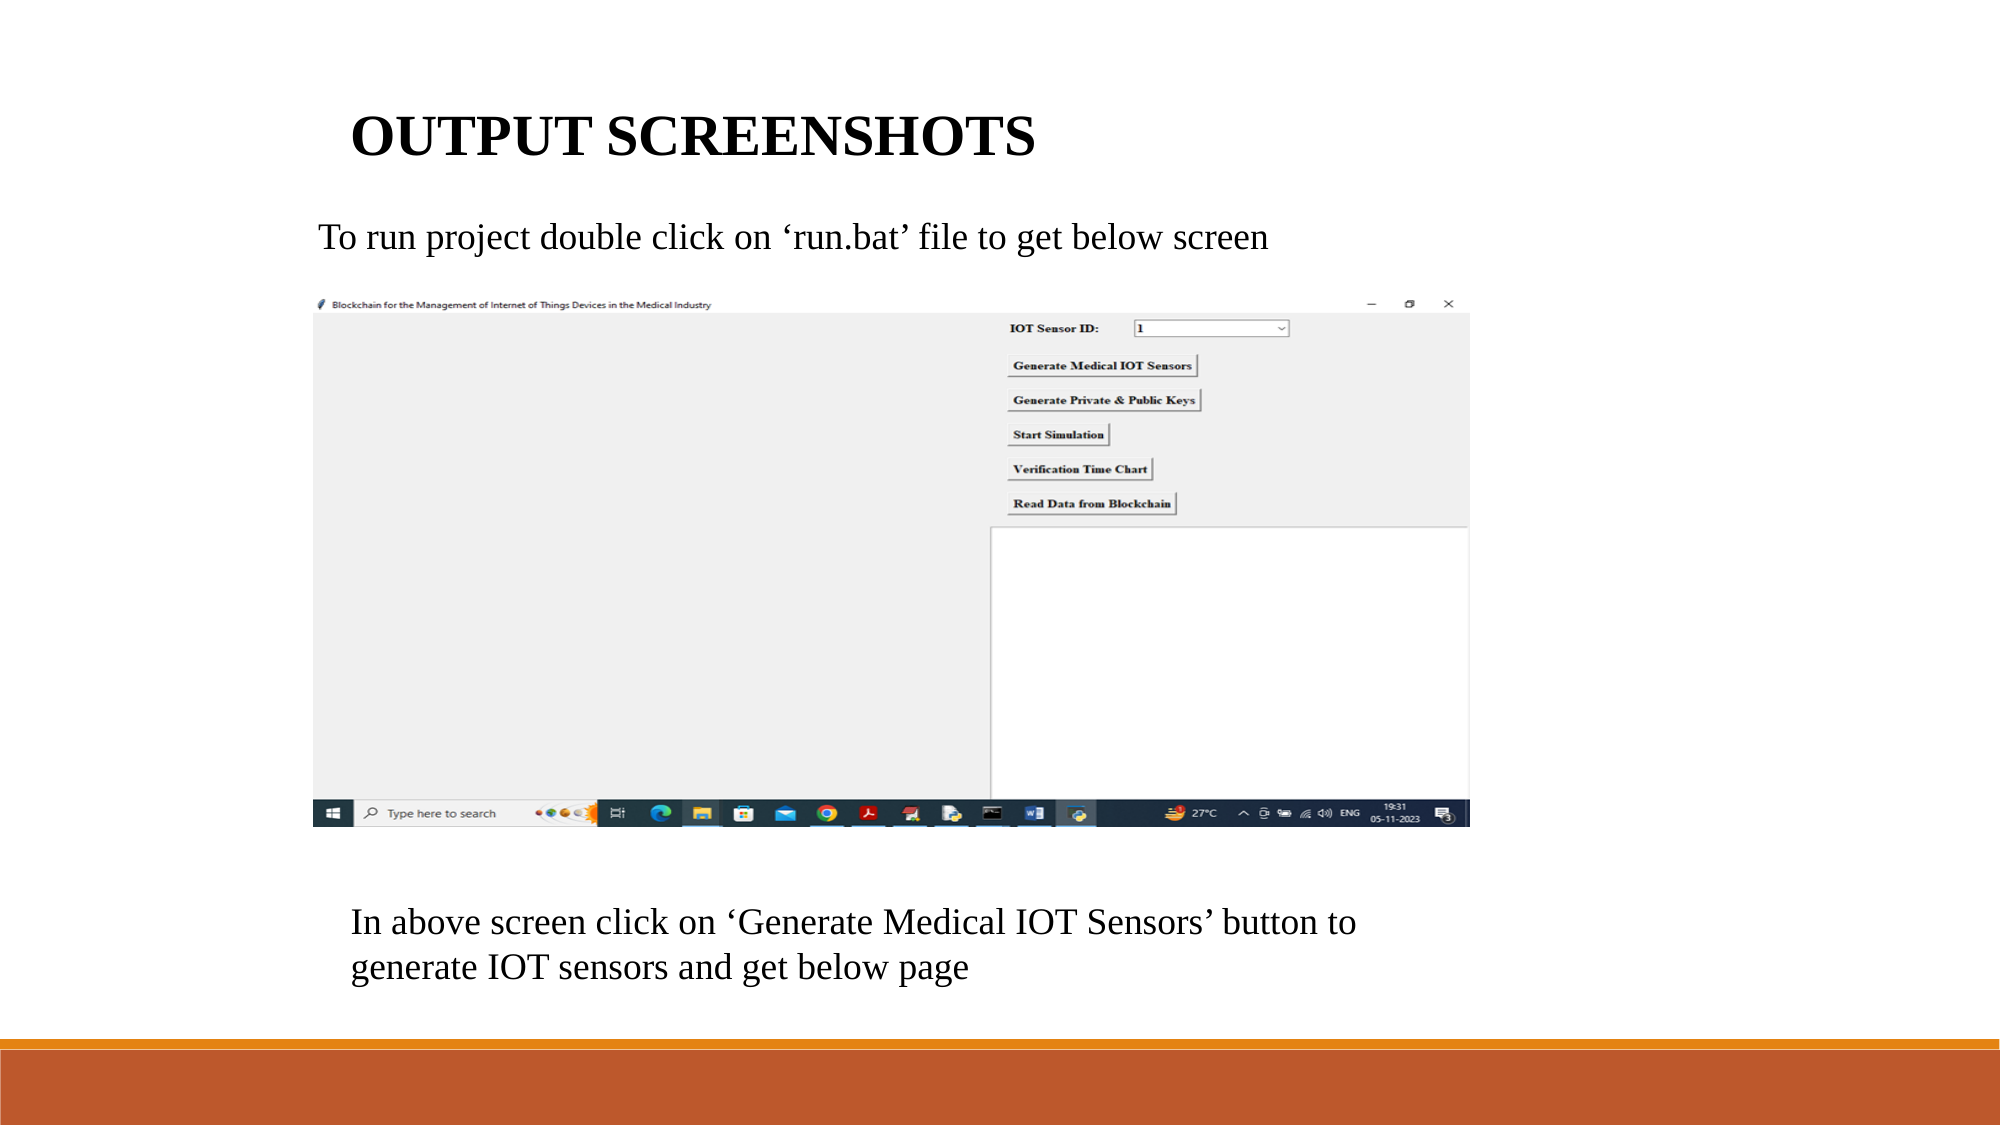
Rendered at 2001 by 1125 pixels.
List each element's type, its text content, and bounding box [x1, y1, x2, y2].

text_box OUTPUT SCREENSHOTS [335, 89, 1751, 175]
picture [313, 297, 1471, 828]
text_box To run project double click on ‘run.bat’ file to get below screen [170, 204, 1715, 310]
text_box In above screen click on ‘Generate Medical IOT Sensors’ button to generate IOT sensors and get below page [335, 889, 1454, 1040]
